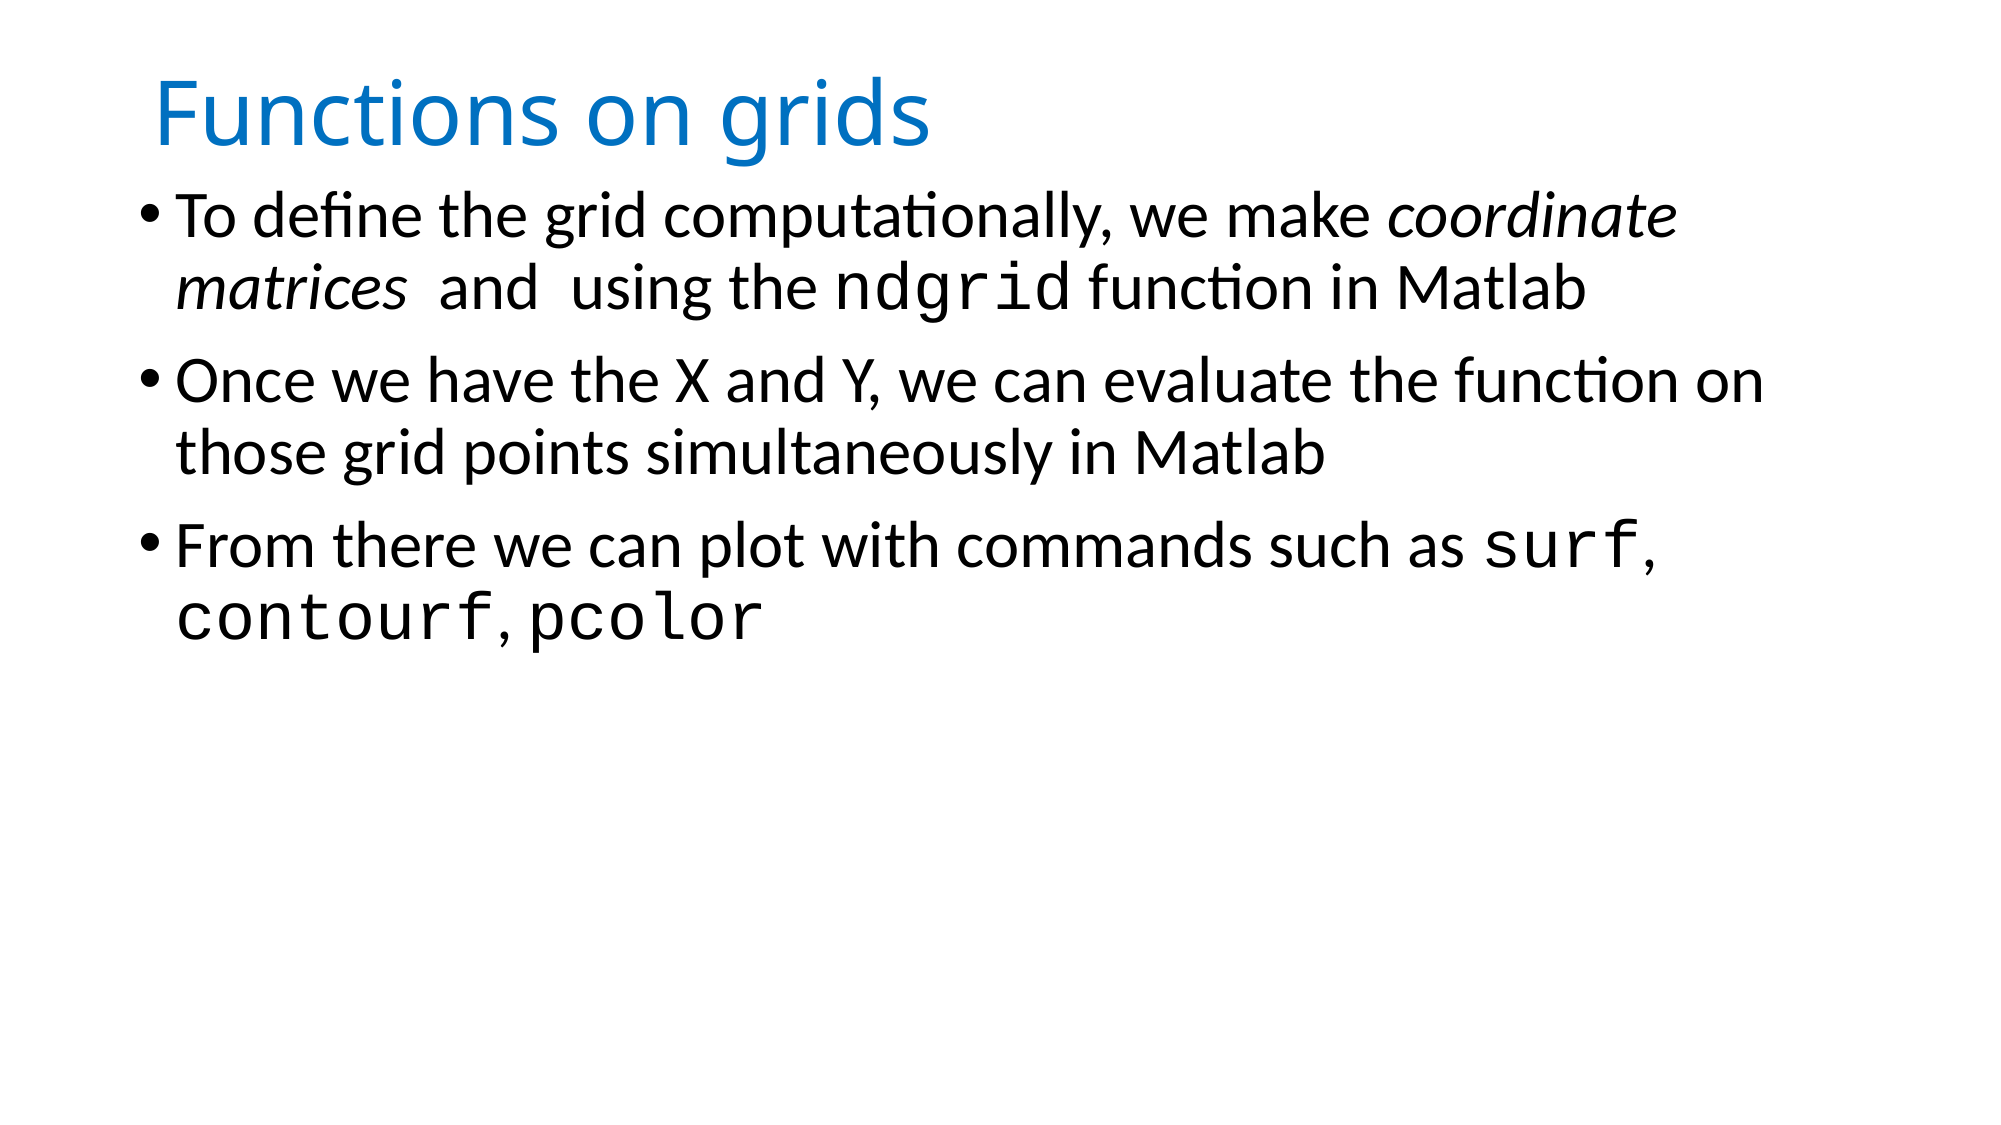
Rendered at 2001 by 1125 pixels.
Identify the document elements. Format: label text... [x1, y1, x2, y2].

title Functions on grids [137, 59, 1863, 173]
